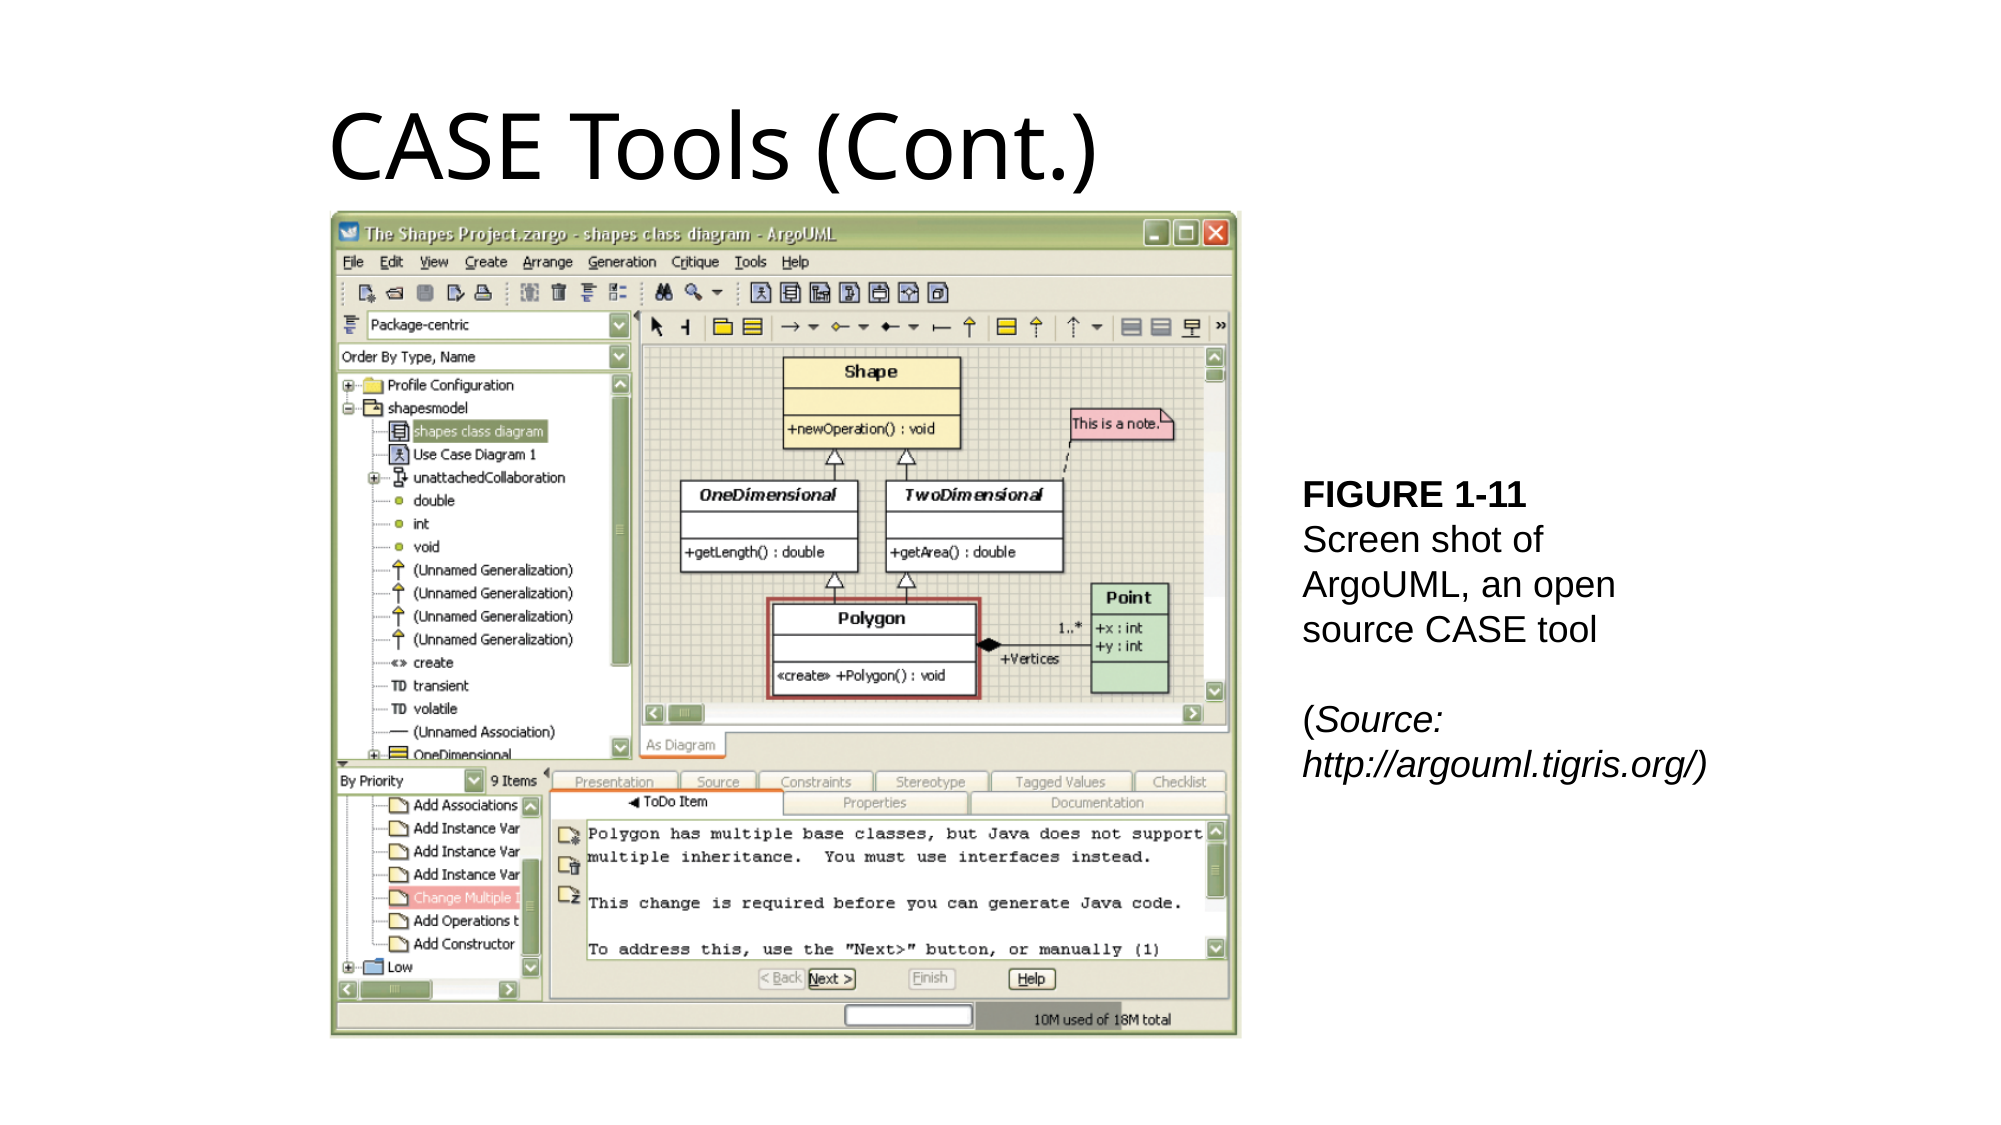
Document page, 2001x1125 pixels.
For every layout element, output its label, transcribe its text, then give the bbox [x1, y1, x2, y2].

text_box FIGURE 1-11 Screen shot of ArgoUML, an open source CASE tool (Source: http://argouml.tigris.org/) [1287, 462, 1725, 793]
picture [318, 199, 1250, 1048]
title CASE Tools (Cont.) [312, 37, 1663, 263]
